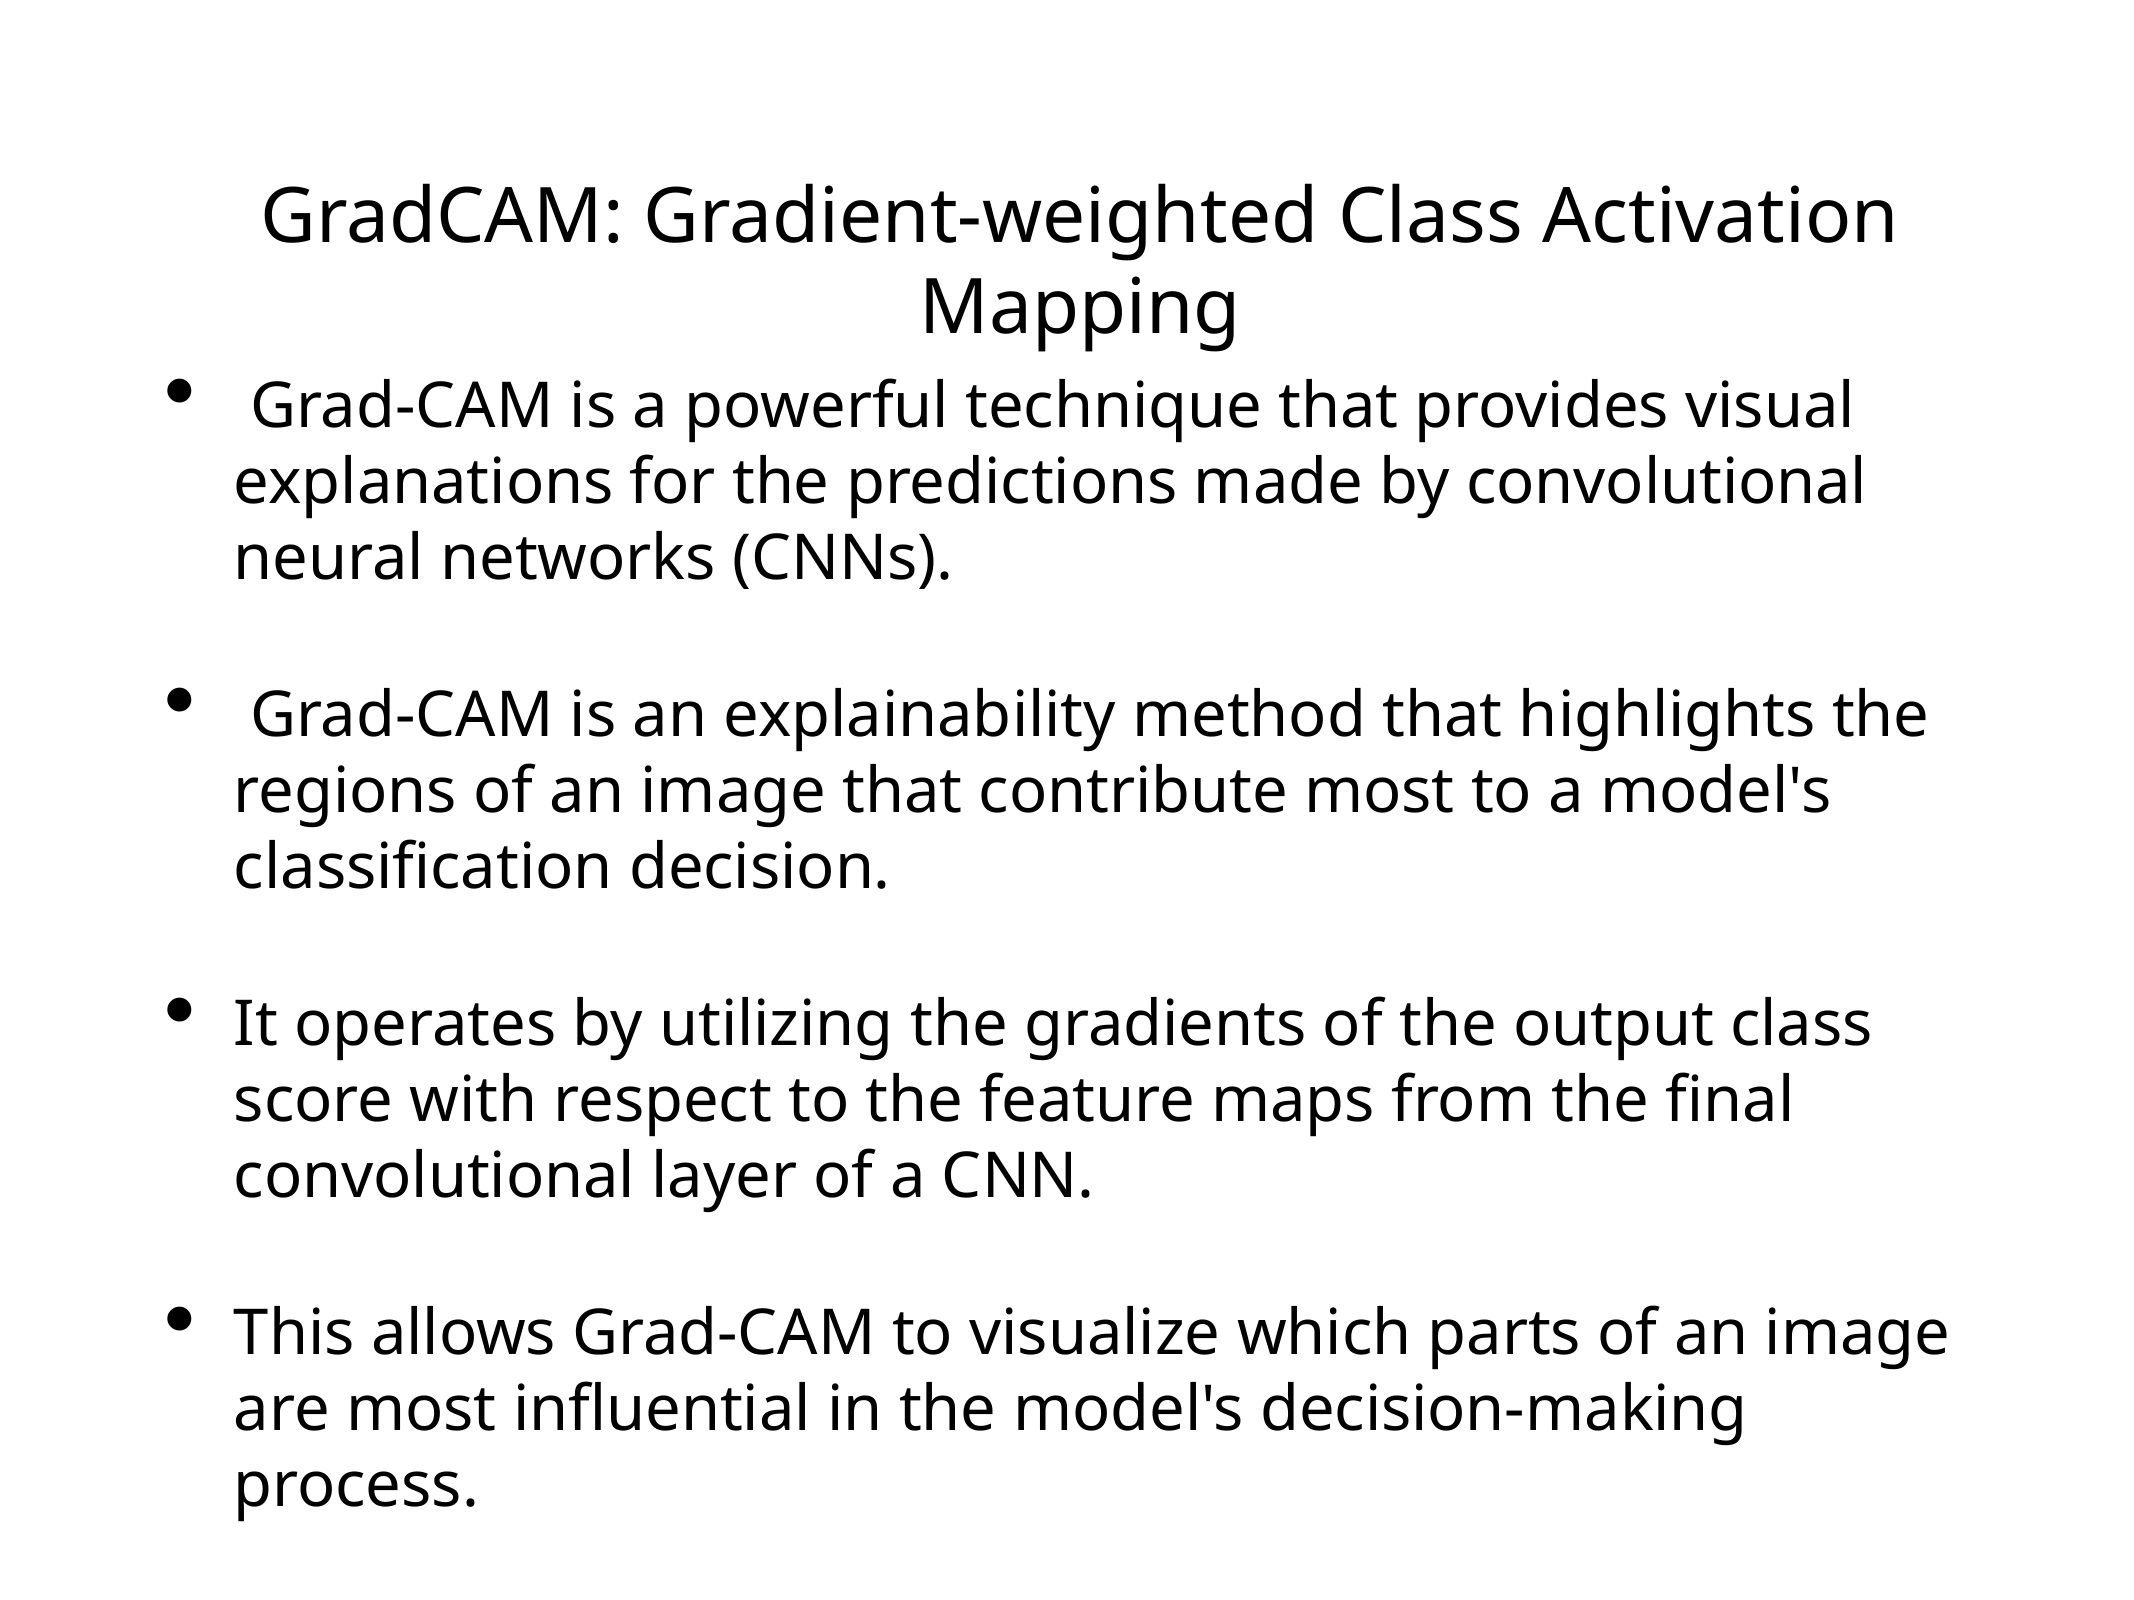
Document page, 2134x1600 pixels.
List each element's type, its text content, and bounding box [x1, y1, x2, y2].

title GradCAM: Gradient-weighted Class Activation Mapping [155, 155, 2006, 359]
list Grad-CAM is a powerful technique that provides visual explanations for the predictions made by convolutional neural networks (CNNs). Grad-CAM is an explainability method that highlights the regions of an image that contribute most to a model's classification decision. It operates by utilizing the gradients of the output class score with respect to the feature maps from the final convolutional layer of a CNN. This allows Grad-CAM to visualize which parts of an image are most influential in the model's decision-making process. [155, 385, 2006, 1498]
